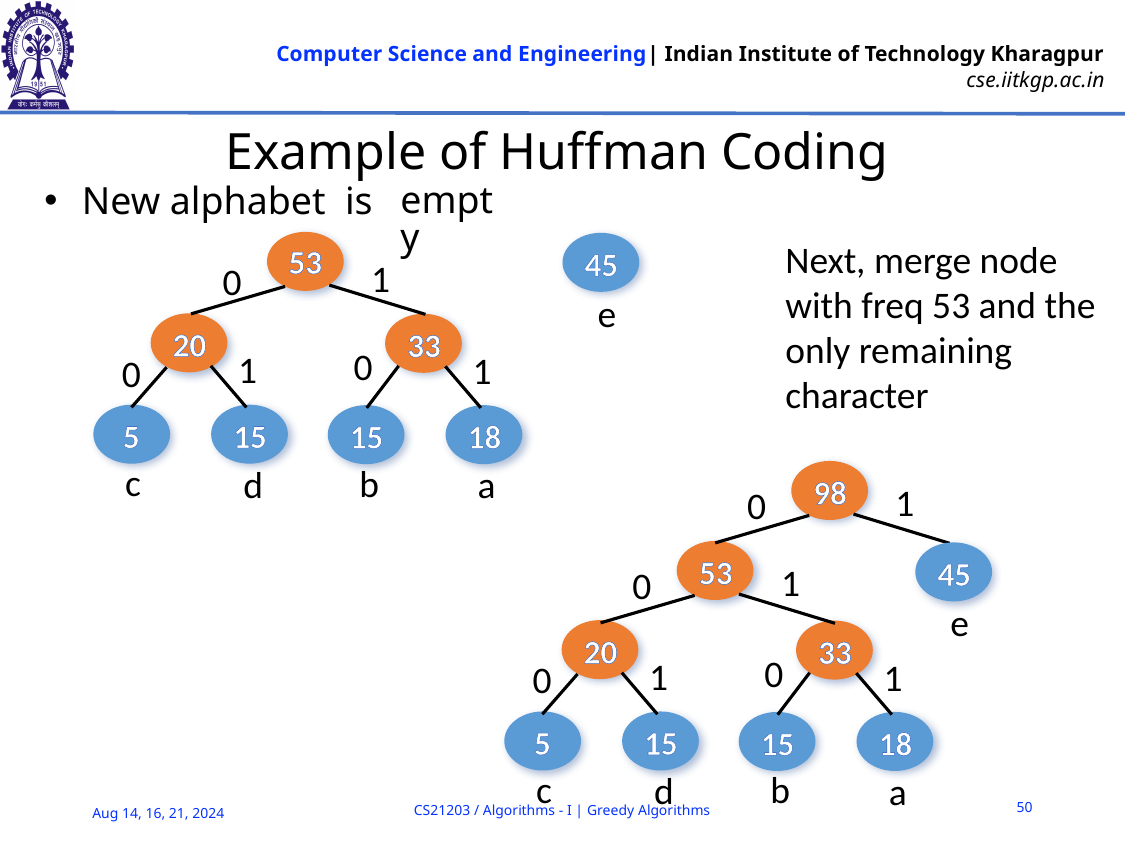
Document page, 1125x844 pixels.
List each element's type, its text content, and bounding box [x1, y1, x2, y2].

footer CS21203 / Algorithms - I | Greedy Algorithms [185, 787, 940, 833]
slide_number 50 [992, 785, 1048, 831]
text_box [93, 231, 523, 515]
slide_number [77, 798, 274, 844]
title Example of Huffman Coding [35, 78, 1078, 221]
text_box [738, 620, 934, 822]
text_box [504, 620, 699, 821]
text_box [600, 540, 836, 624]
picture [1, 1, 74, 110]
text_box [562, 232, 640, 292]
text_box e [935, 602, 985, 652]
text_box e [582, 292, 632, 342]
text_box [715, 460, 950, 544]
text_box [915, 542, 993, 602]
text_box empty [385, 175, 528, 233]
